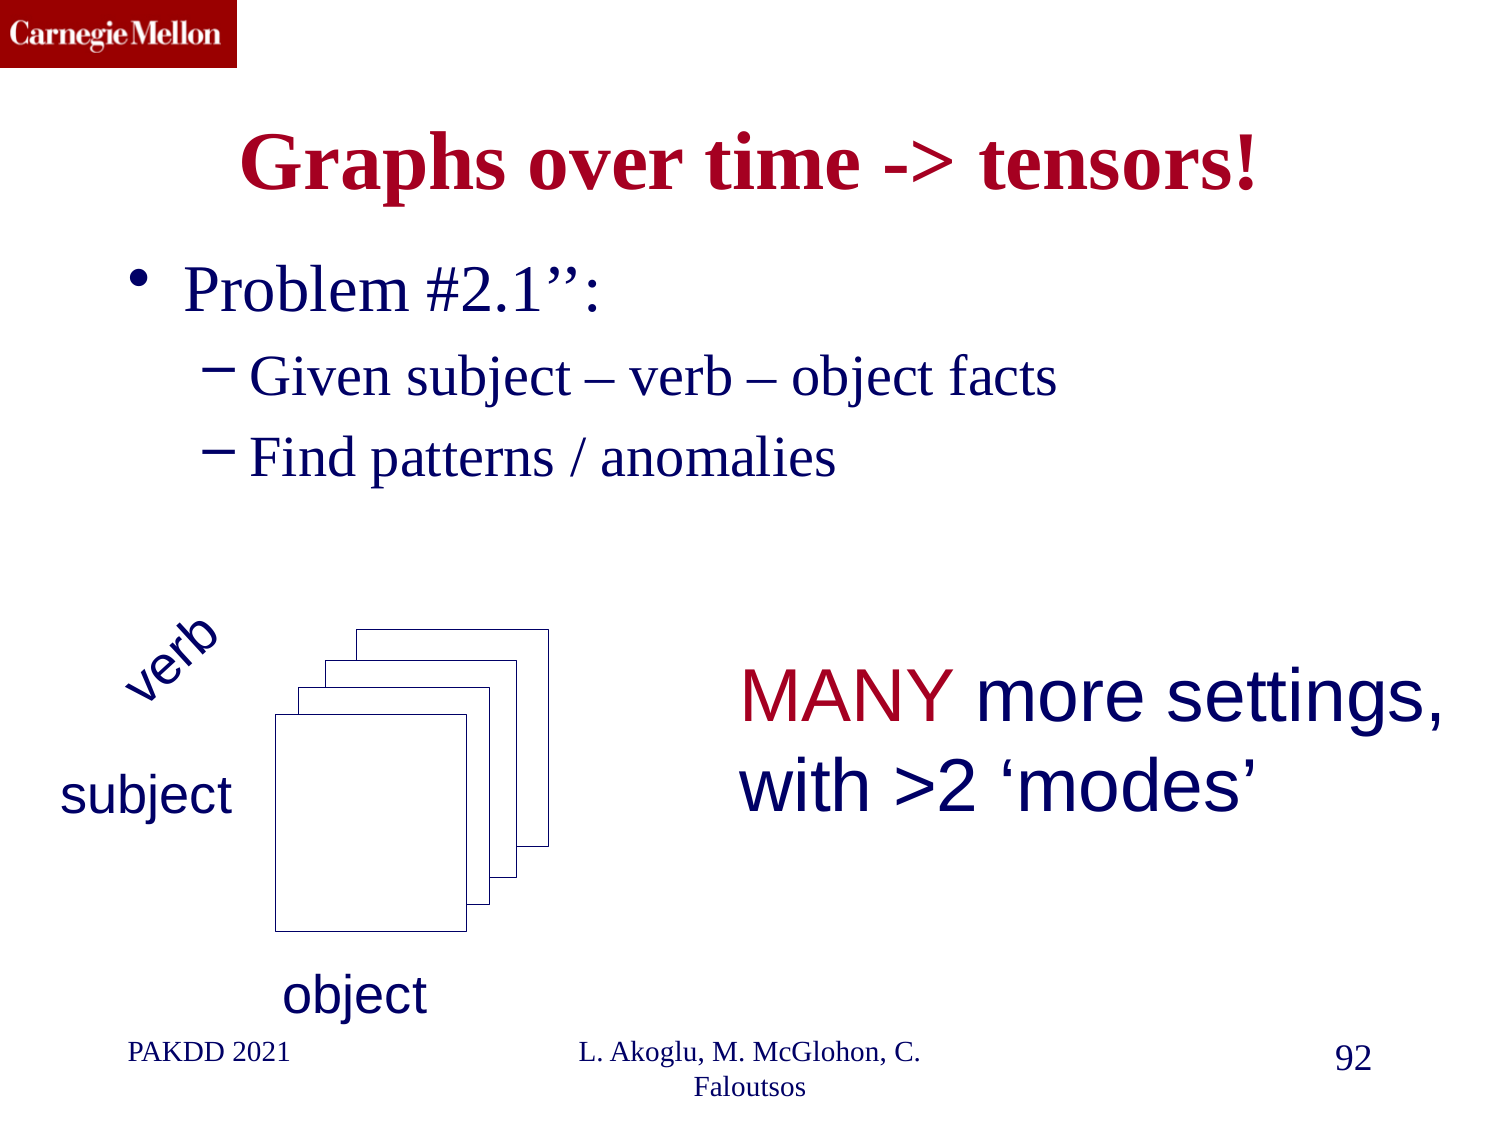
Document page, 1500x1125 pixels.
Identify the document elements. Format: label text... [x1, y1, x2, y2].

text_box MANY more settings, with >2 ‘modes’ [724, 638, 1462, 834]
slide_number 92 [1074, 1024, 1388, 1101]
text_box [324, 660, 517, 878]
footer L. Akoglu, M. McGlohon, C. Faloutsos [512, 1024, 988, 1101]
text_box [297, 687, 490, 905]
text_box verb [92, 581, 246, 732]
text_box [356, 629, 548, 846]
picture [0, 0, 237, 68]
title Graphs over time -> tensors! [112, 99, 1388, 213]
text_box [274, 714, 467, 932]
text_box object [267, 952, 443, 1032]
slide_number PAKDD 2021 [112, 1024, 426, 1101]
list Problem #2.1’’: Given subject – verb – object facts Find patterns / anomalies [112, 237, 1388, 1001]
text_box subject [45, 752, 248, 832]
